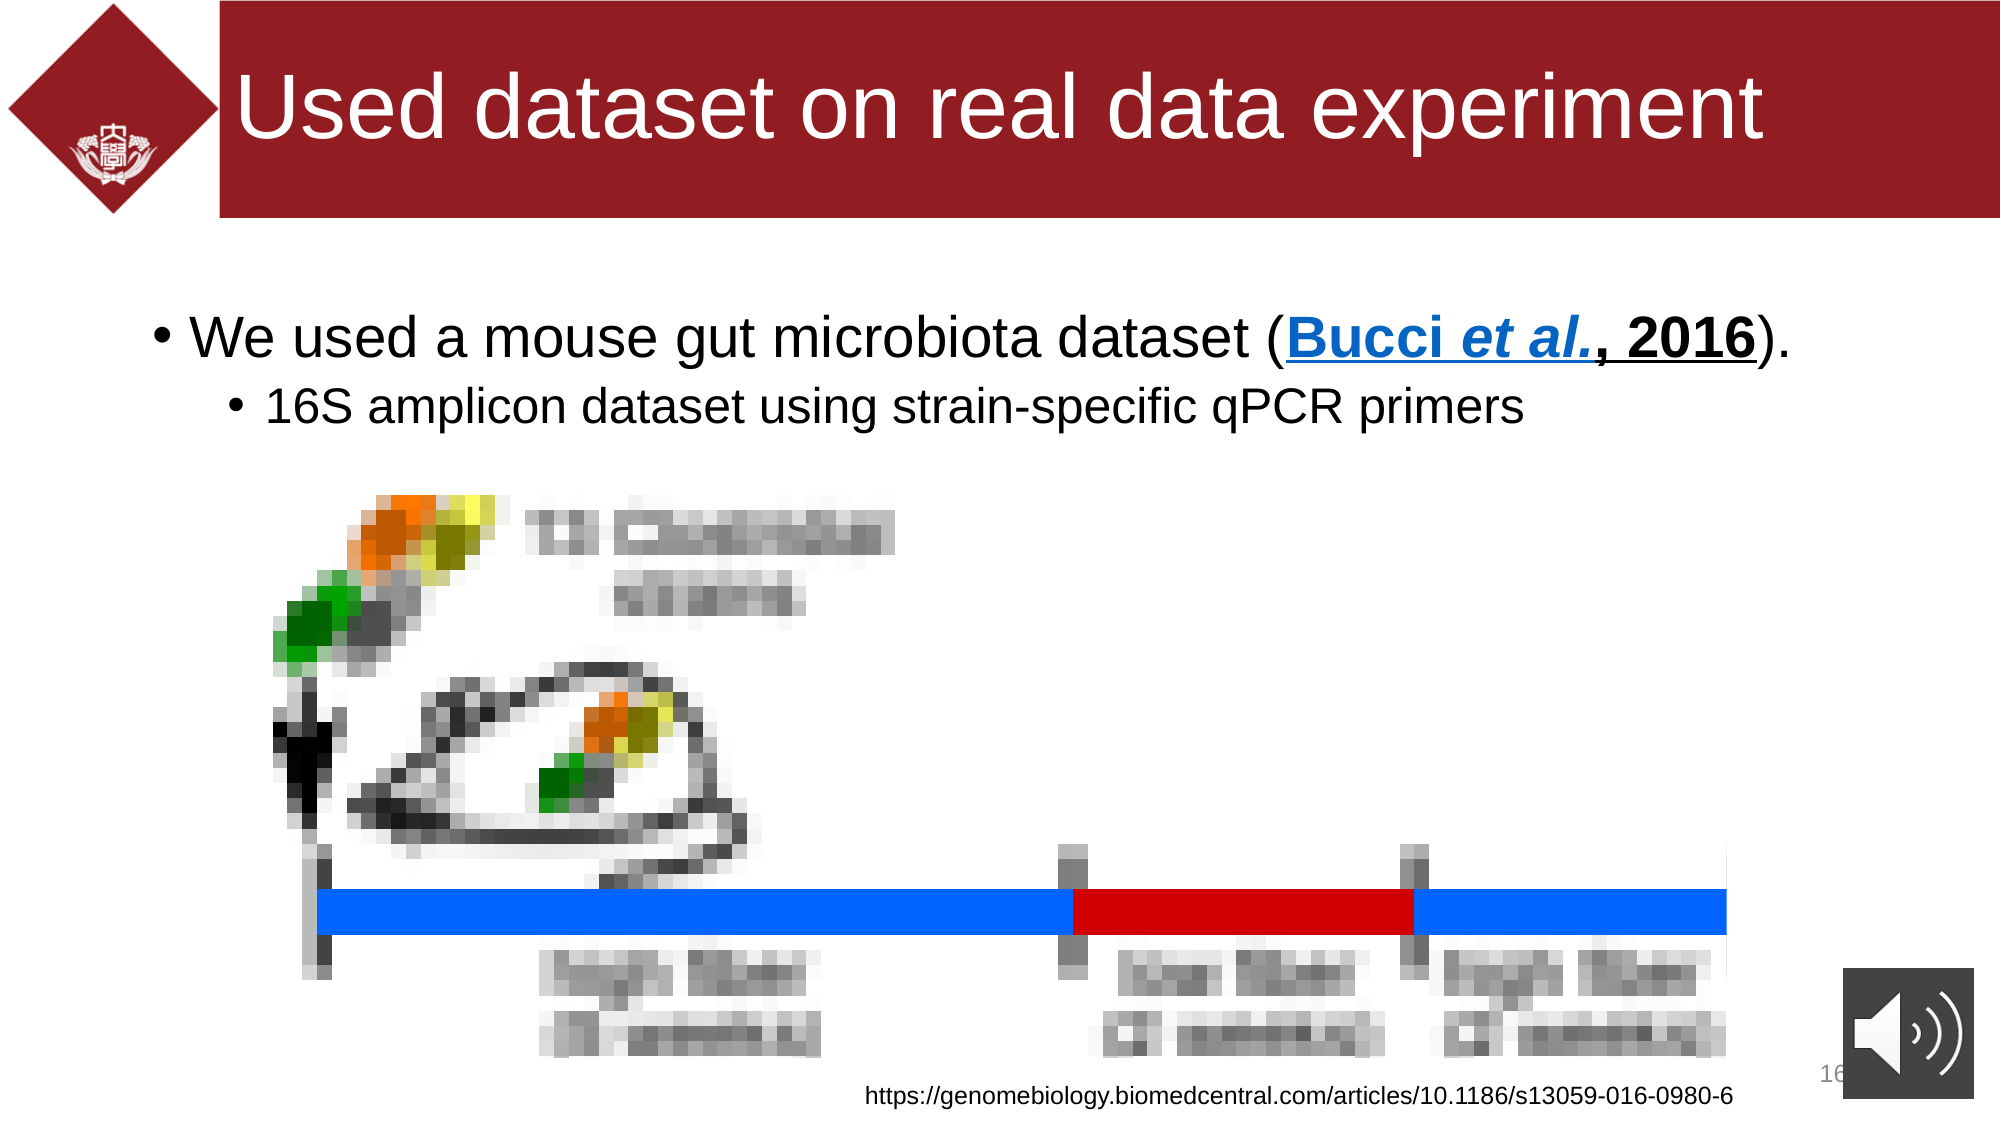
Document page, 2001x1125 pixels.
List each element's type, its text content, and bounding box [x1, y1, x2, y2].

picture [0, 0, 224, 221]
picture [272, 494, 1727, 1058]
text_box https://genomebiology.biomedcentral.com/articles/10.1186/s13059-016-0980-6 [850, 1072, 1788, 1118]
title Used dataset on real data experiment [219, 0, 2000, 218]
list We used a mouse gut microbiota dataset (Bucci et al., 2016). 16S amplicon dataset using strain-specific qPCR primers [137, 299, 1863, 1014]
slide_number 16 [1412, 1042, 1837, 1103]
picture [1841, 966, 1976, 1101]
